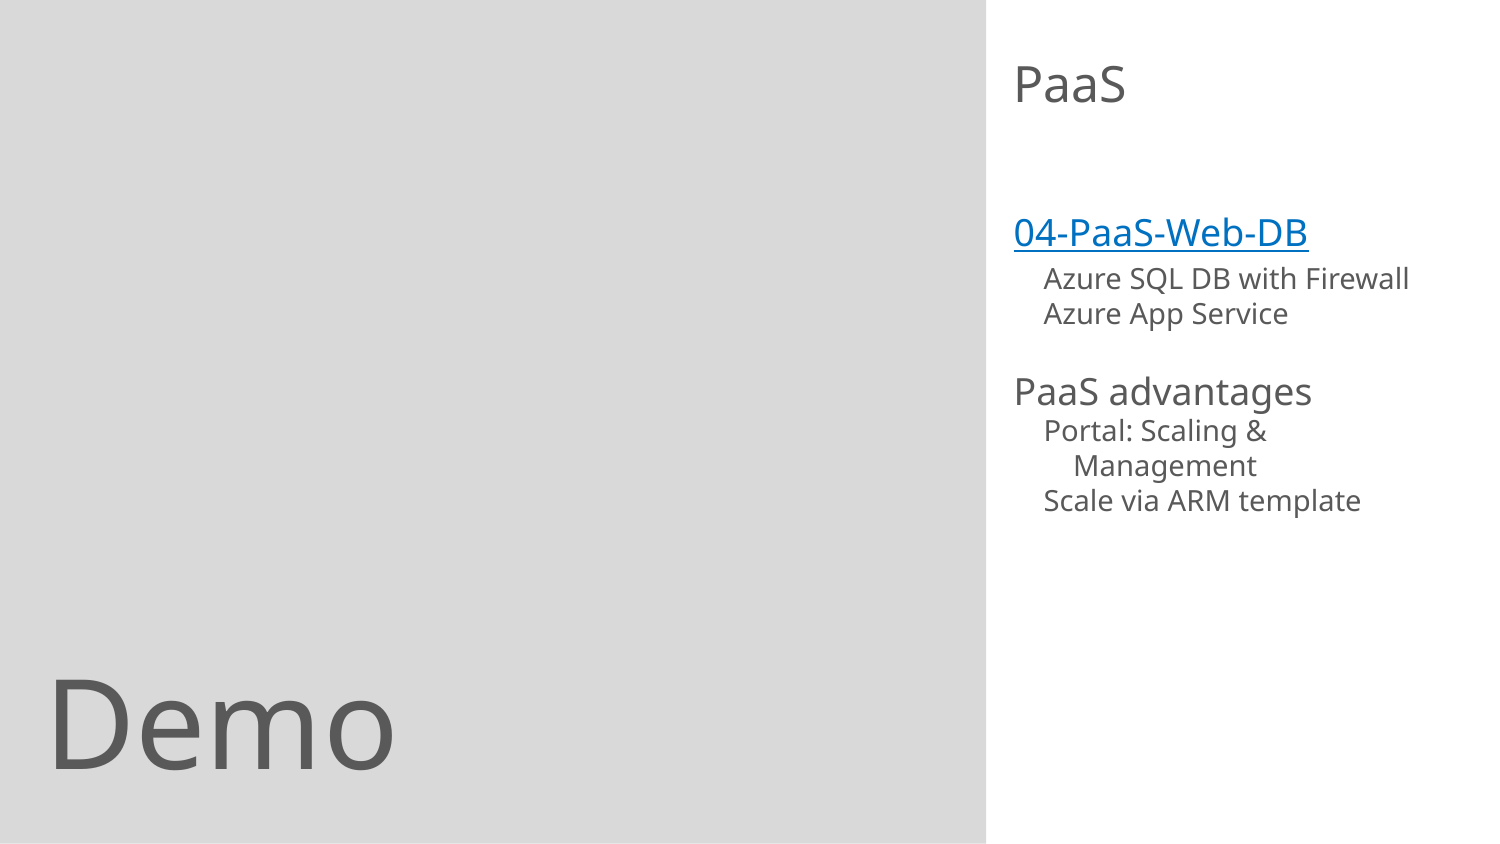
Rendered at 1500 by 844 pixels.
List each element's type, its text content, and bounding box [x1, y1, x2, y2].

list PaaS [1013, 30, 1460, 113]
list 04-PaaS-Web-DB Azure SQL DB with Firewall Azure App Service PaaS advantages Portal: Scaling & Management Scale via ARM template [1013, 209, 1459, 804]
